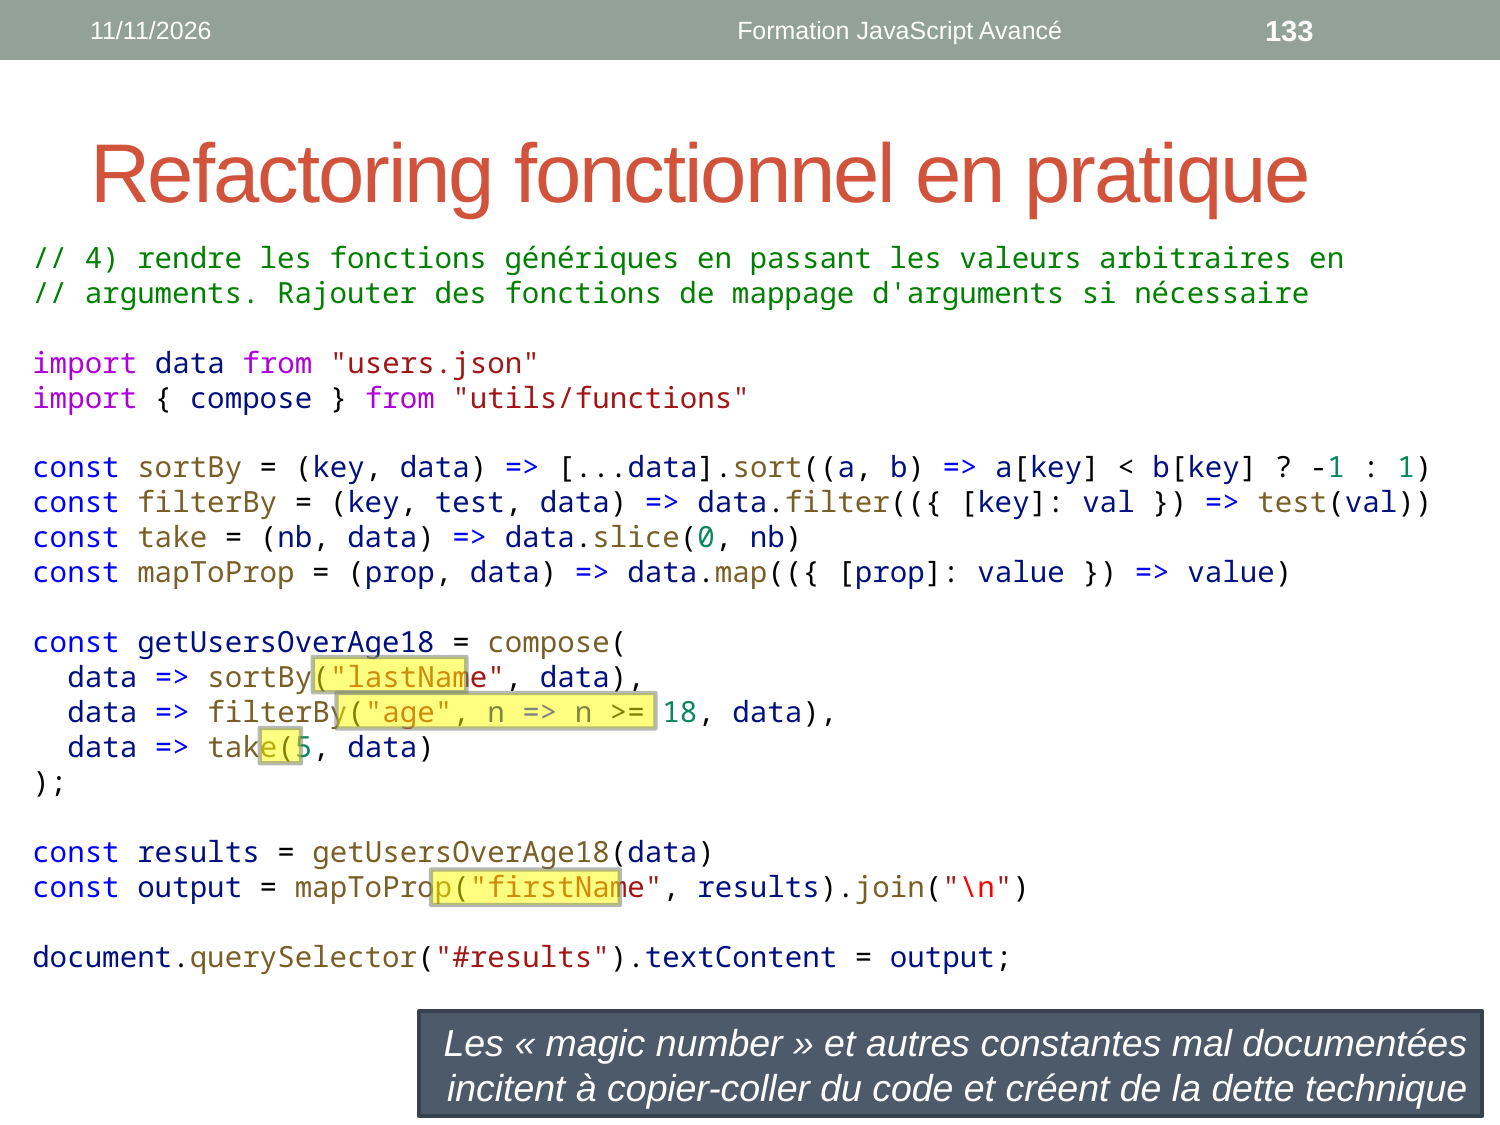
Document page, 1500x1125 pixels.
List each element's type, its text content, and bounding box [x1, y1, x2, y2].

text_box [334, 691, 658, 731]
slide_number 133 [1250, 3, 1425, 57]
text_box Les « magic number » et autres constantes mal documentées incitent à copier-coller du code et créent de la dette technique [417, 1009, 1484, 1118]
text_box // 4) rendre les fonctions génériques en passant les valeurs arbitraires en // arguments. Rajouter des fonctions de mappage d'arguments si nécessaire import data from "users.json" import { compose } from "utils/functions" const sortBy = (key, data) => [...data].sort((a, b) => a[key] < b[key] ? -1 : 1) const filterBy = (key, test, data) => data.filter(({ [key]: val }) => test(val)) const take = (nb, data) => data.slice(0, nb) const mapToProp = (prop, data) => data.map(({ [prop]: value }) => value) const getUsersOverAge18 = compose( data => sortBy("lastName", data), data => filterBy("age", n => n >= 18, data), data => take(5, data) ); const results = getUsersOverAge18(data) const output = mapToProp("firstName", results).join("\n") document.querySelector("#results").textContent = output; [17, 231, 1461, 981]
title Refactoring fonctionnel en pratique [75, 87, 1425, 231]
footer Formation JavaScript Avancé [562, 3, 1238, 57]
text_box [258, 726, 303, 765]
text_box [311, 655, 469, 694]
text_box [429, 867, 622, 907]
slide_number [75, 3, 550, 57]
